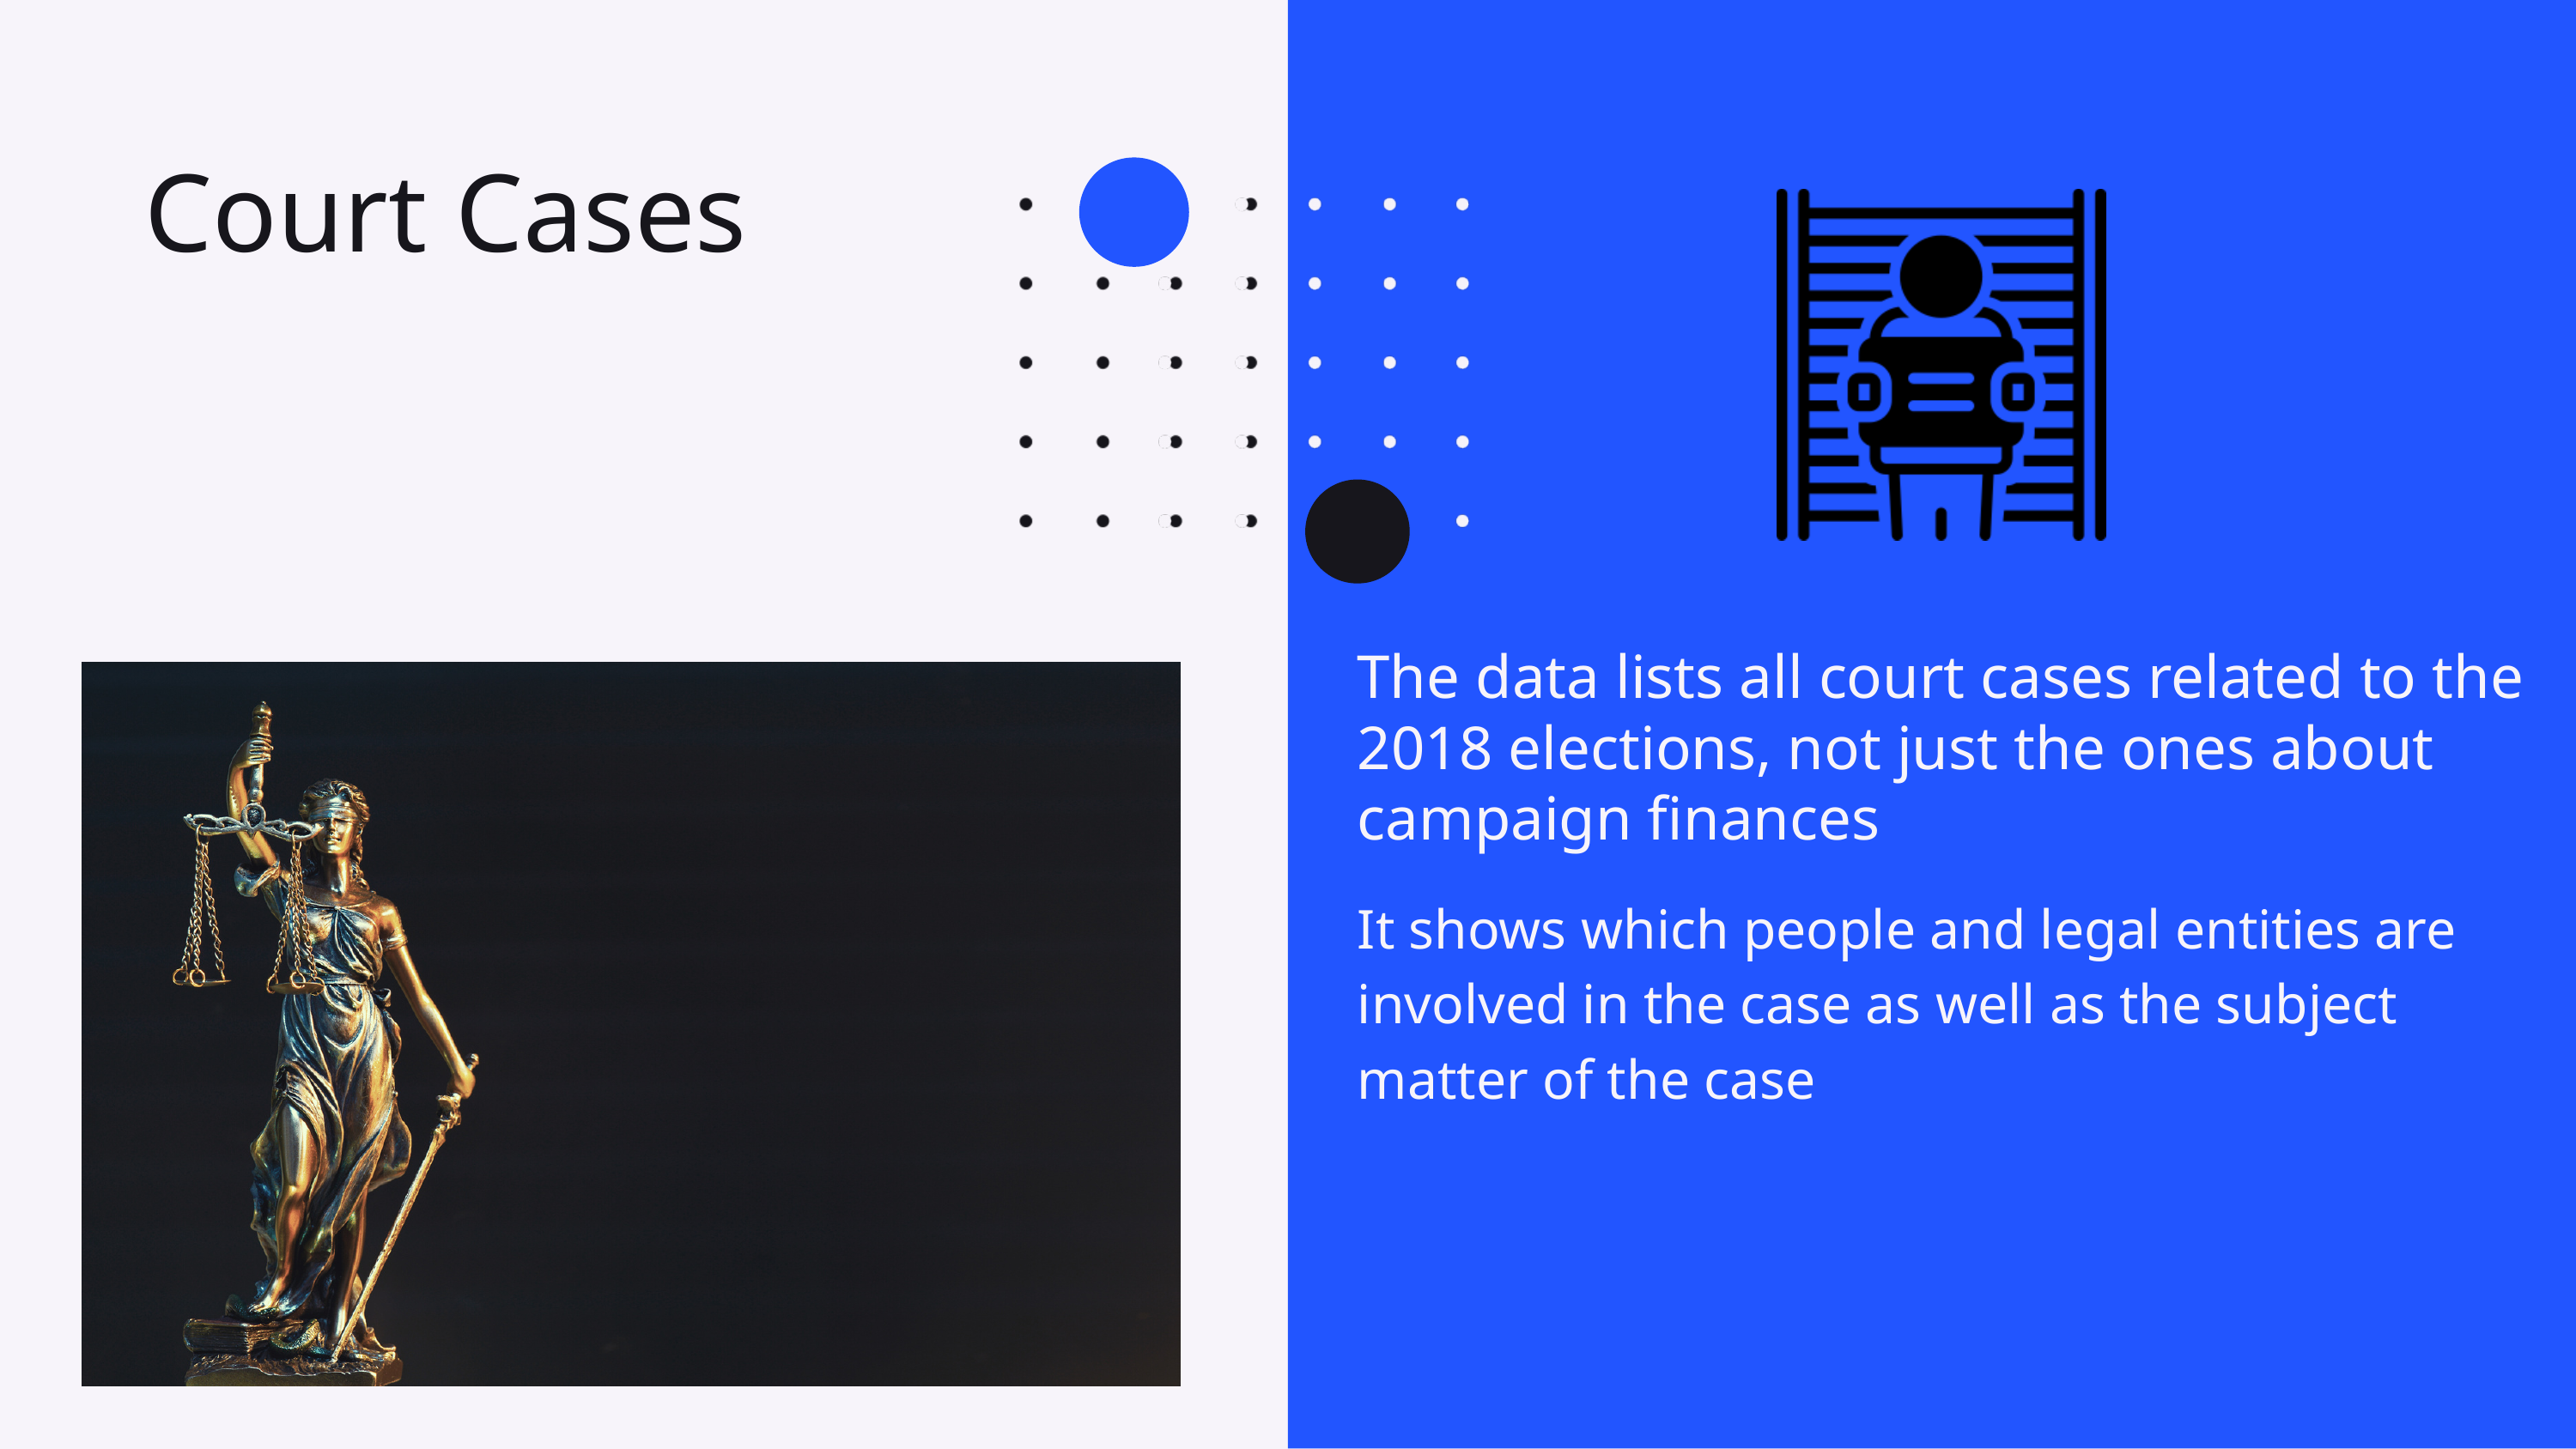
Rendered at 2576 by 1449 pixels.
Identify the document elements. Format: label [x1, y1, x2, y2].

text_box [1287, 0, 2576, 1449]
picture [1003, 190, 1485, 532]
text_box [1078, 157, 1189, 268]
picture [1777, 189, 2106, 542]
text_box [1357, 639, 2526, 1108]
text_box [144, 144, 823, 474]
text_box [1305, 479, 1410, 584]
picture [81, 662, 1182, 1386]
